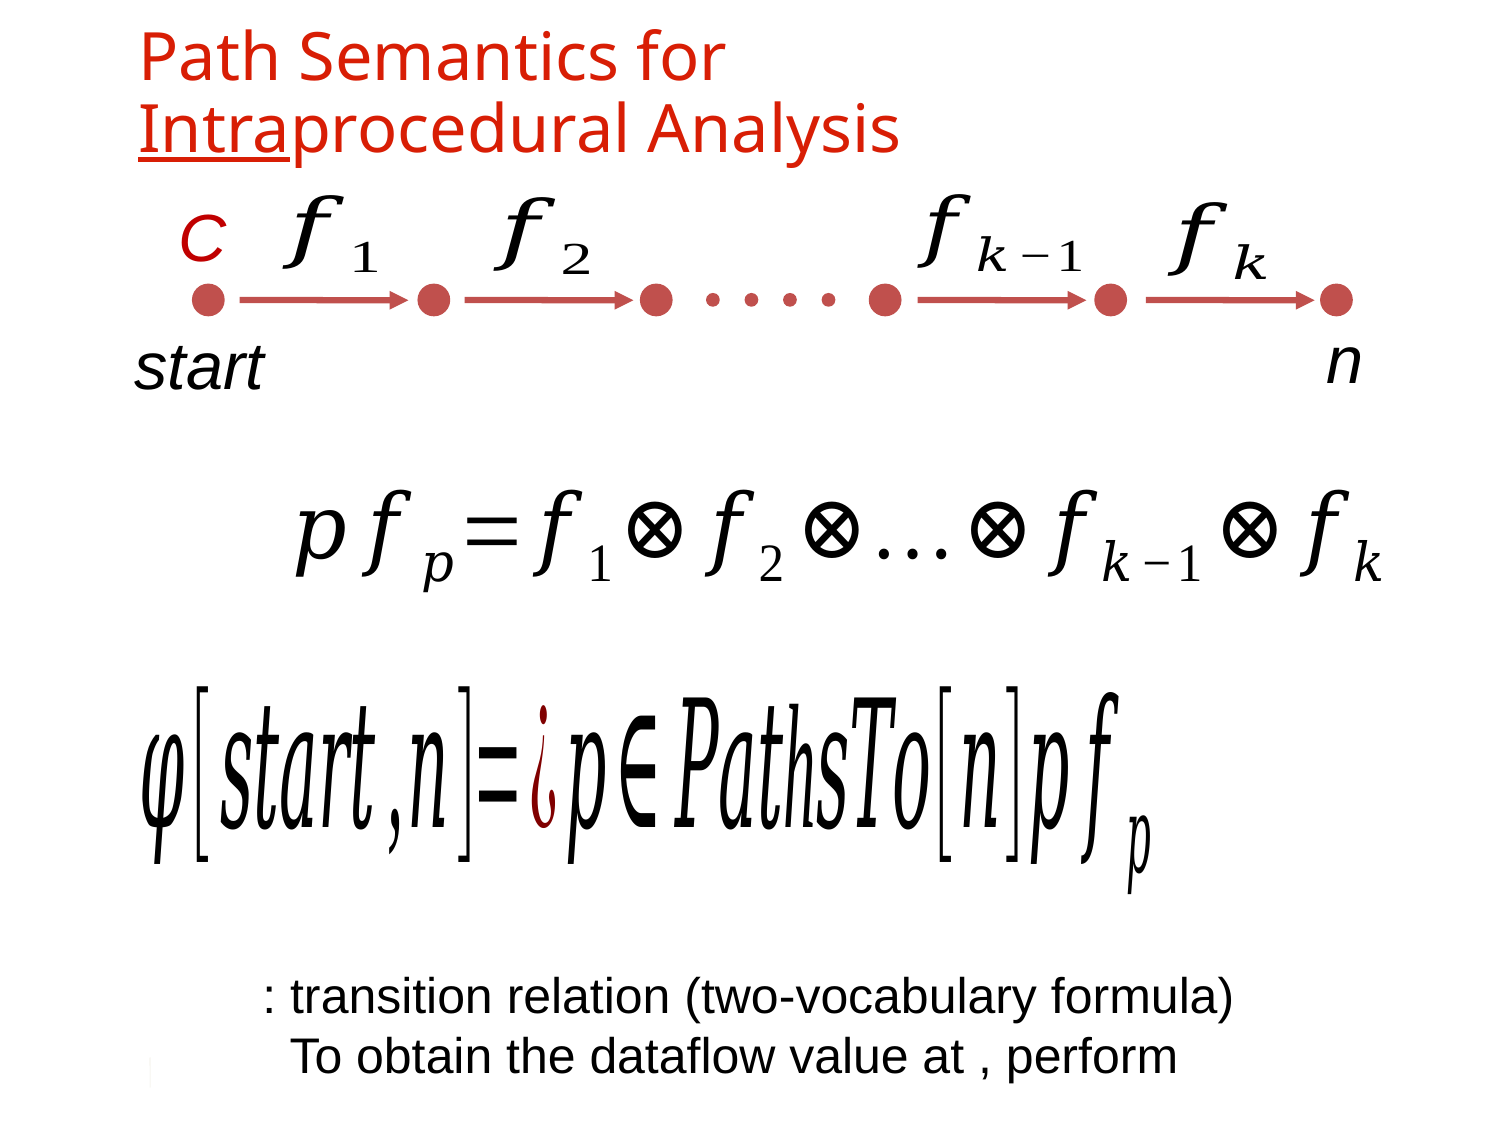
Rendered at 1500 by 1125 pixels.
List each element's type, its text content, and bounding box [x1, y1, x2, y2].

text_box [122, 284, 1378, 411]
title Path Semantics for Intraprocedural Analysis [123, 15, 1377, 185]
text_box C [164, 187, 243, 282]
